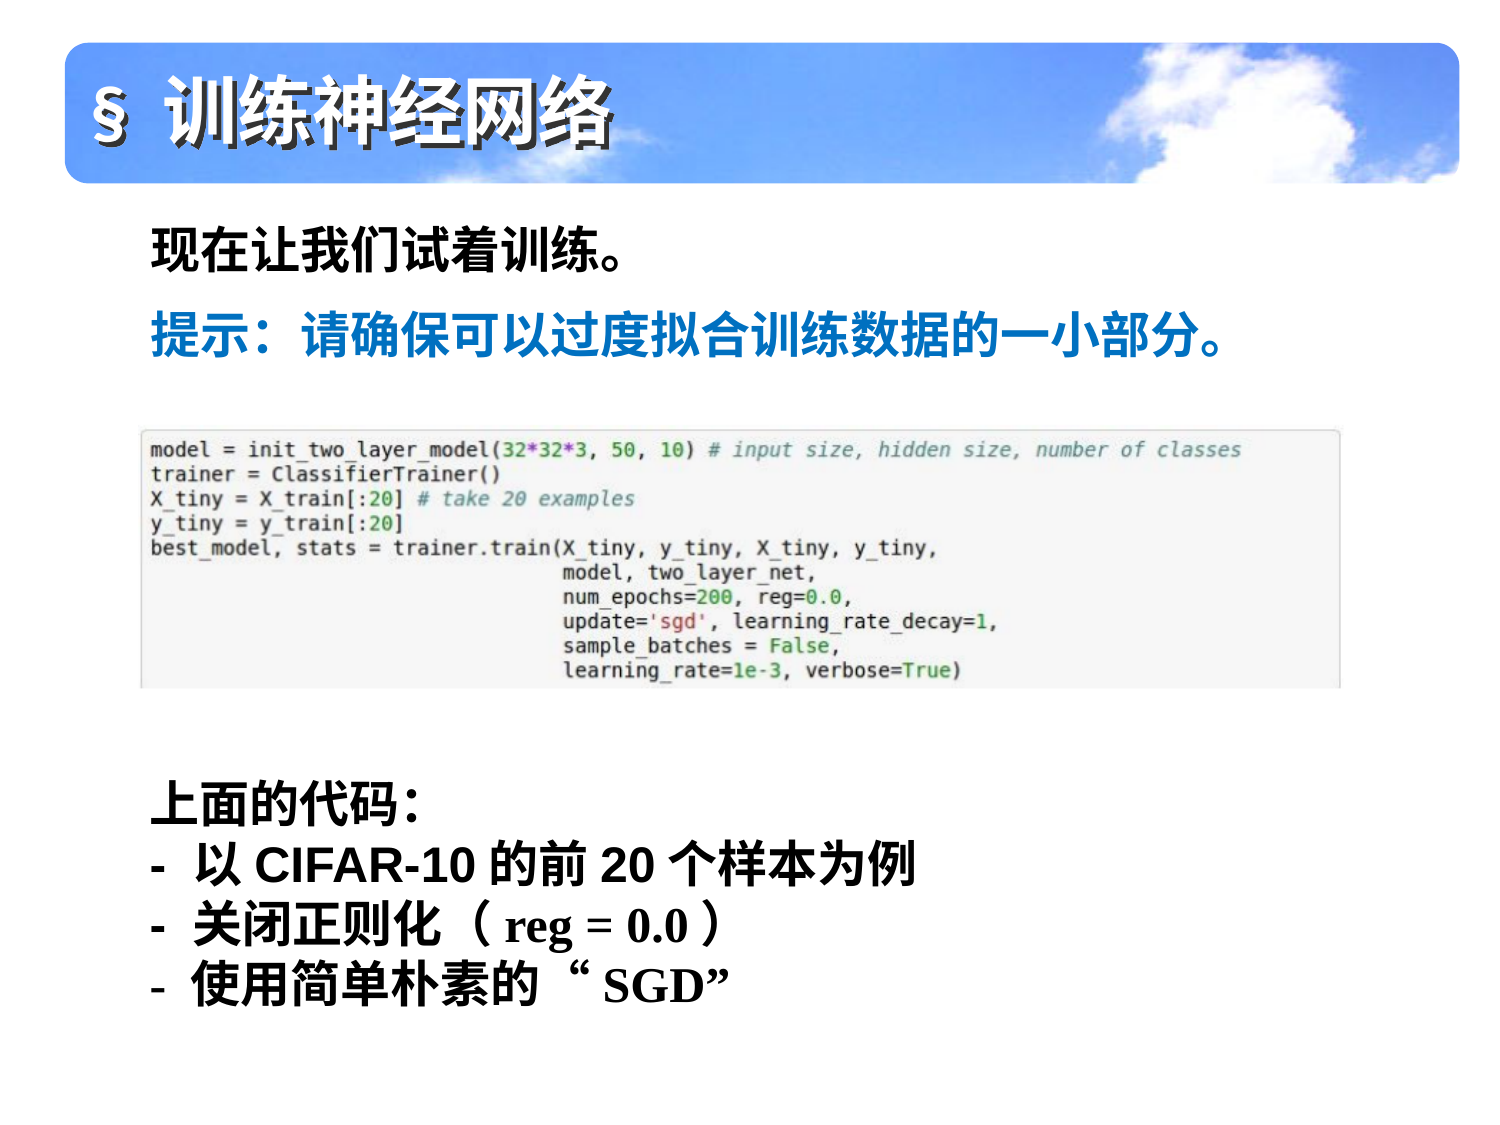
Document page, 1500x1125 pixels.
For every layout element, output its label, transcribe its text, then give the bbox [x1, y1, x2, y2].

text_box 上面的代码： - 以CIFAR-10的前20个样本为例 - 关闭正则化（reg = 0.0） - 使用简单朴素的“SGD” [134, 765, 1123, 1021]
text_box § 训练神经网络 [74, 49, 1288, 168]
picture [64, 42, 1460, 184]
picture [137, 420, 1348, 701]
text_box 现在让我们试着训练。 提示：请确保可以过度拟合训练数据的一小部分。 [135, 211, 1349, 372]
